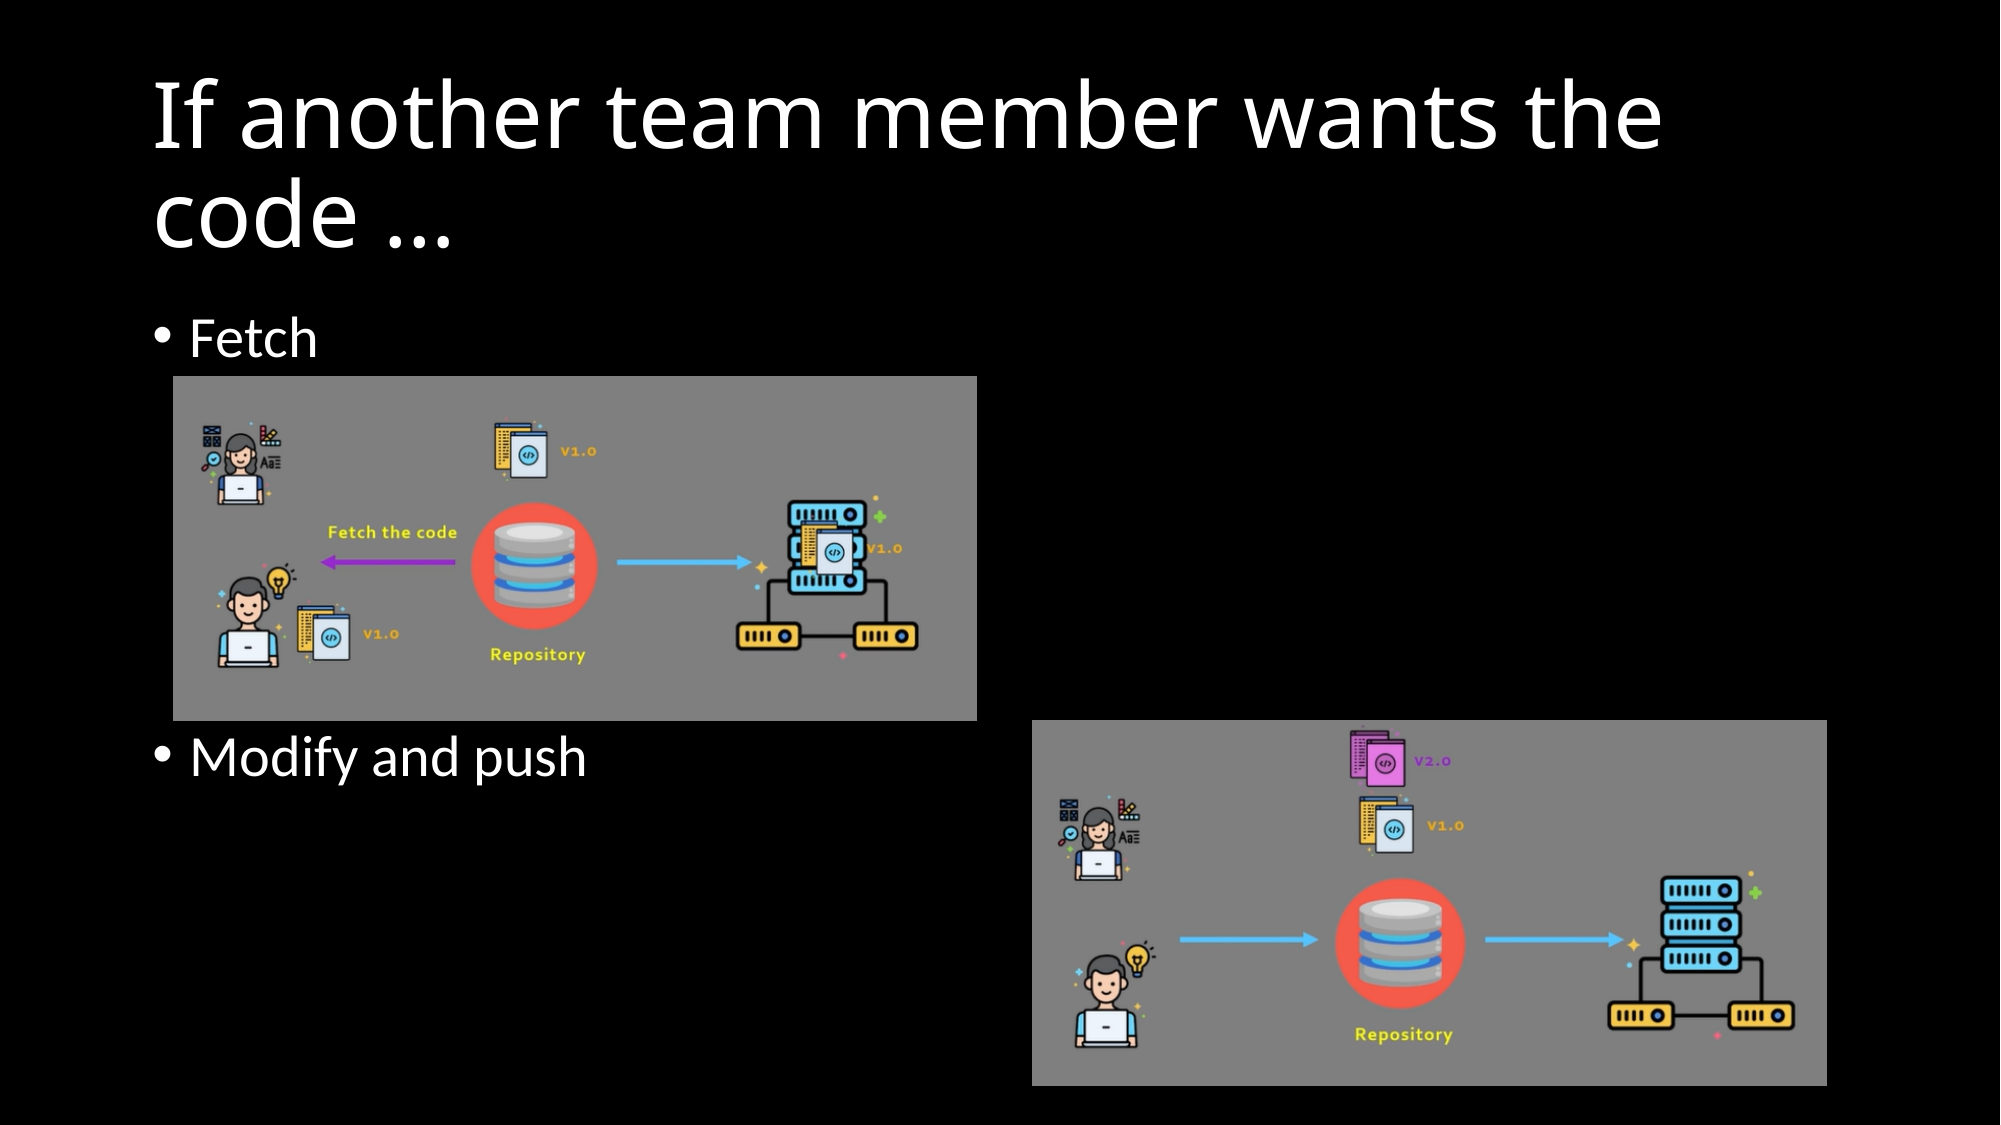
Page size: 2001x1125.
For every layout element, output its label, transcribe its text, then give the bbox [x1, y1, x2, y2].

list Fetch Modify and push [137, 299, 1863, 1014]
picture [1032, 720, 1827, 1086]
title If another team member wants the code … [137, 59, 1863, 278]
picture [173, 376, 977, 721]
